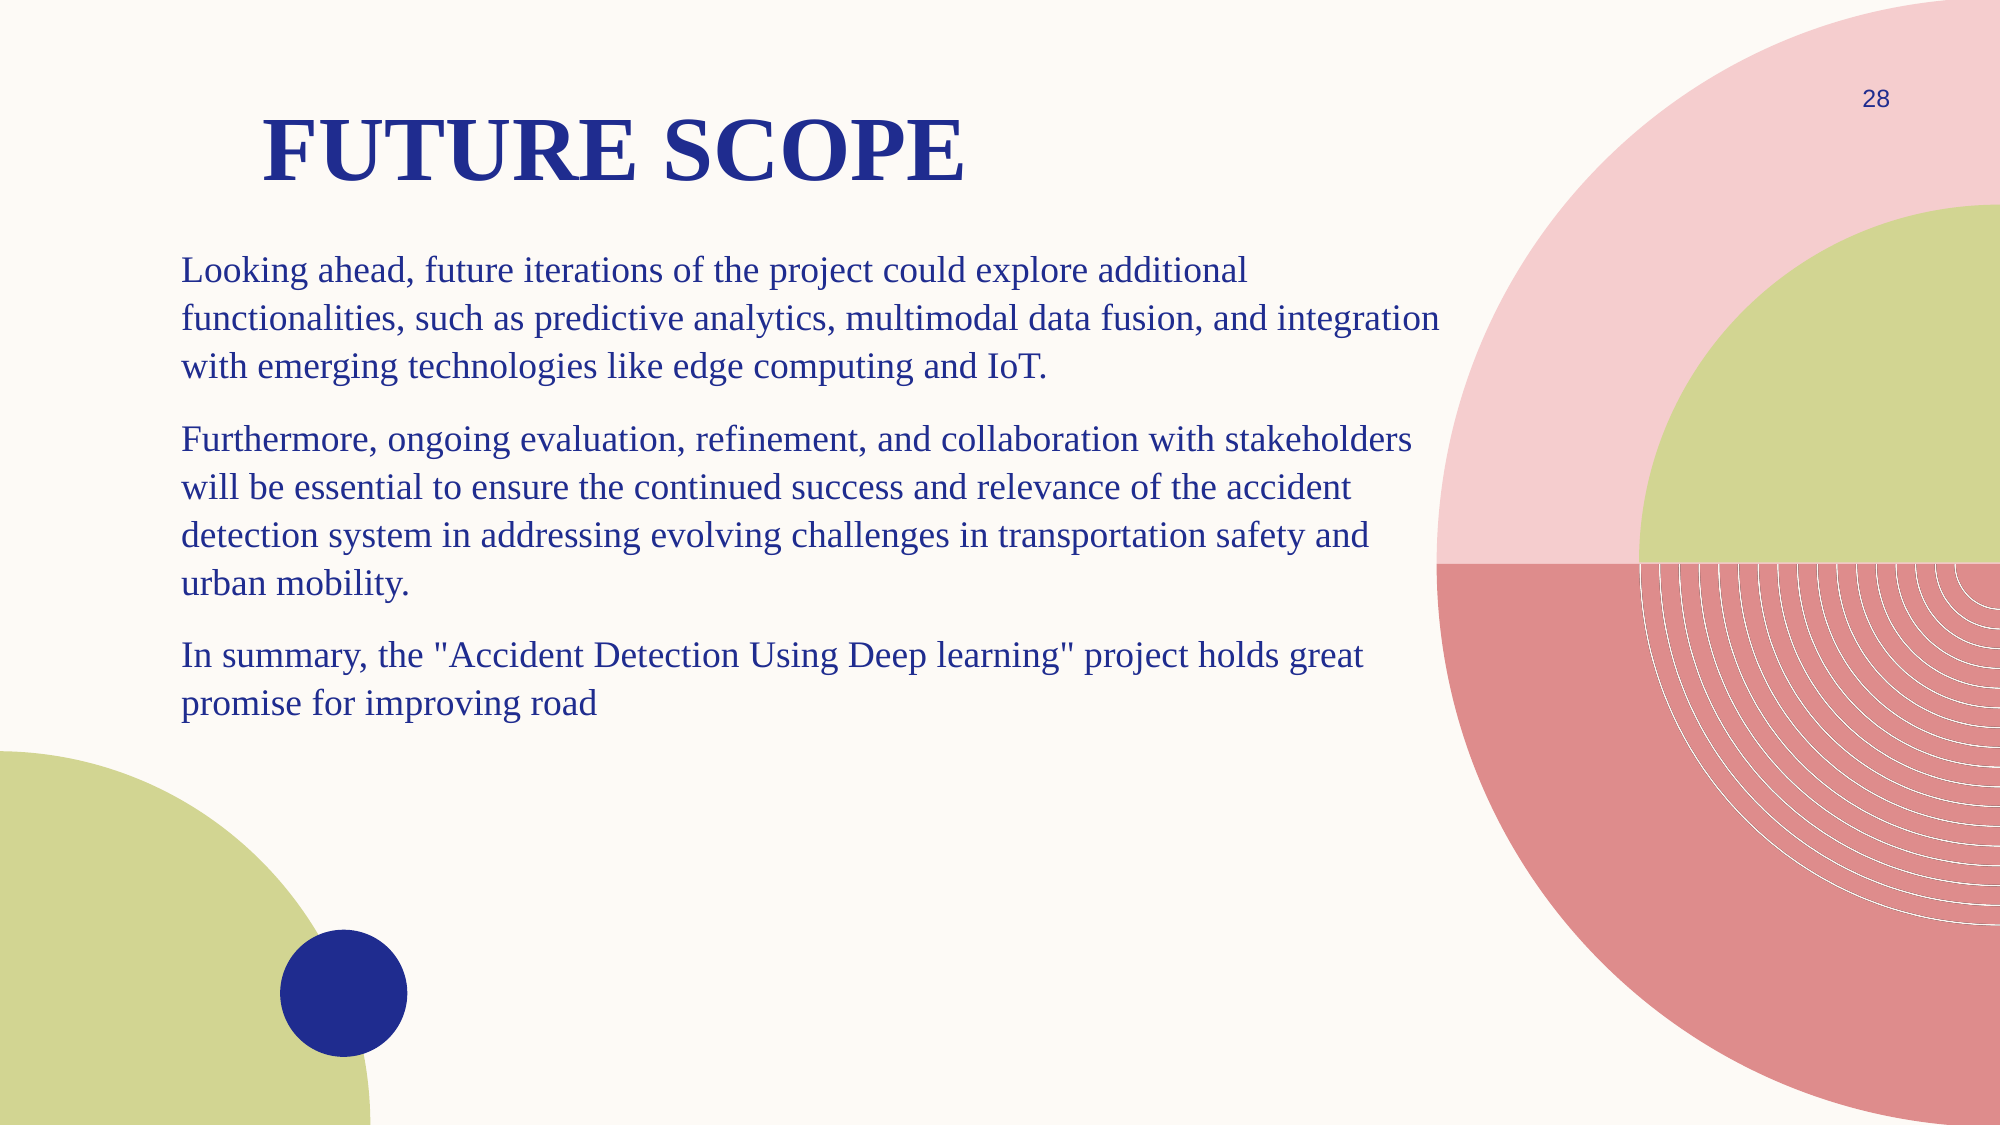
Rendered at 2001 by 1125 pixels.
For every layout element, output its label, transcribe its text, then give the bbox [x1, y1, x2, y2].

slide_number 28 [1795, 75, 1958, 120]
title FUTURE SCOPE [247, 81, 1358, 208]
list Looking ahead, future iterations of the project could explore additional functionalities, such as predictive analytics, multimodal data fusion, and integration with emerging technologies like edge computing and IoT. Furthermore, ongoing evaluation, refinement, and collaboration with stakeholders will be essential to ensure the continued success and relevance of the accident detection system in addressing evolving challenges in transportation safety and urban mobility. In summary, the "Accident Detection Using Deep learning" project holds great promise for improving road [166, 234, 1477, 915]
picture [1639, 564, 2000, 926]
